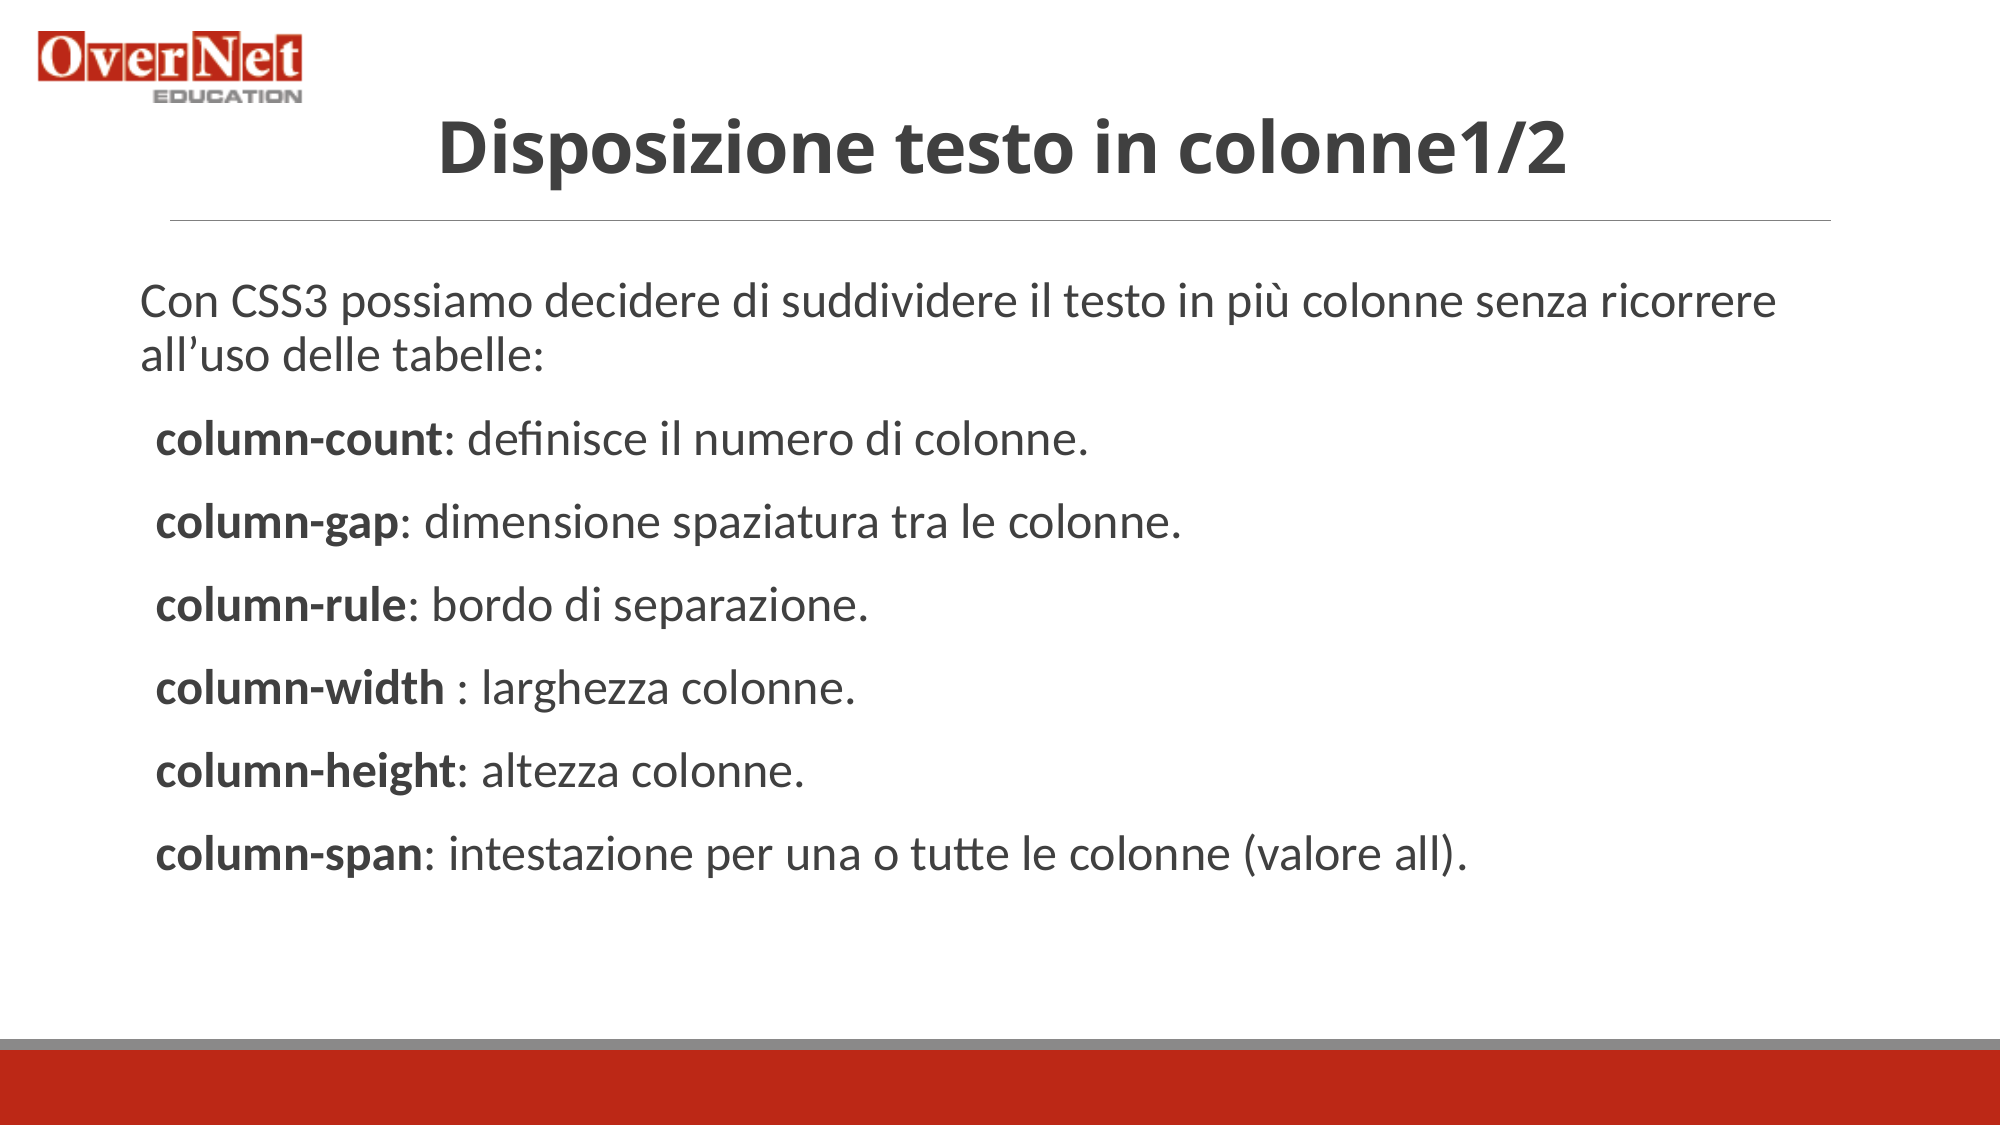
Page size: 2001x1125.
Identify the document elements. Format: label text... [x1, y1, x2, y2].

list Con CSS3 possiamo decidere di suddividere il testo in più colonne senza ricorrere all’uso delle tabelle: column-count: definisce il numero di colonne. column-gap: dimensione spaziatura tra le colonne. column-rule: bordo di separazione. column-width : larghezza colonne. column-height: altezza colonne. column-span: intestazione per una o tutte le colonne (valore all). [140, 267, 1900, 1000]
title Disposizione testo in colonne1/2 [326, 66, 1677, 197]
picture [35, 31, 304, 103]
